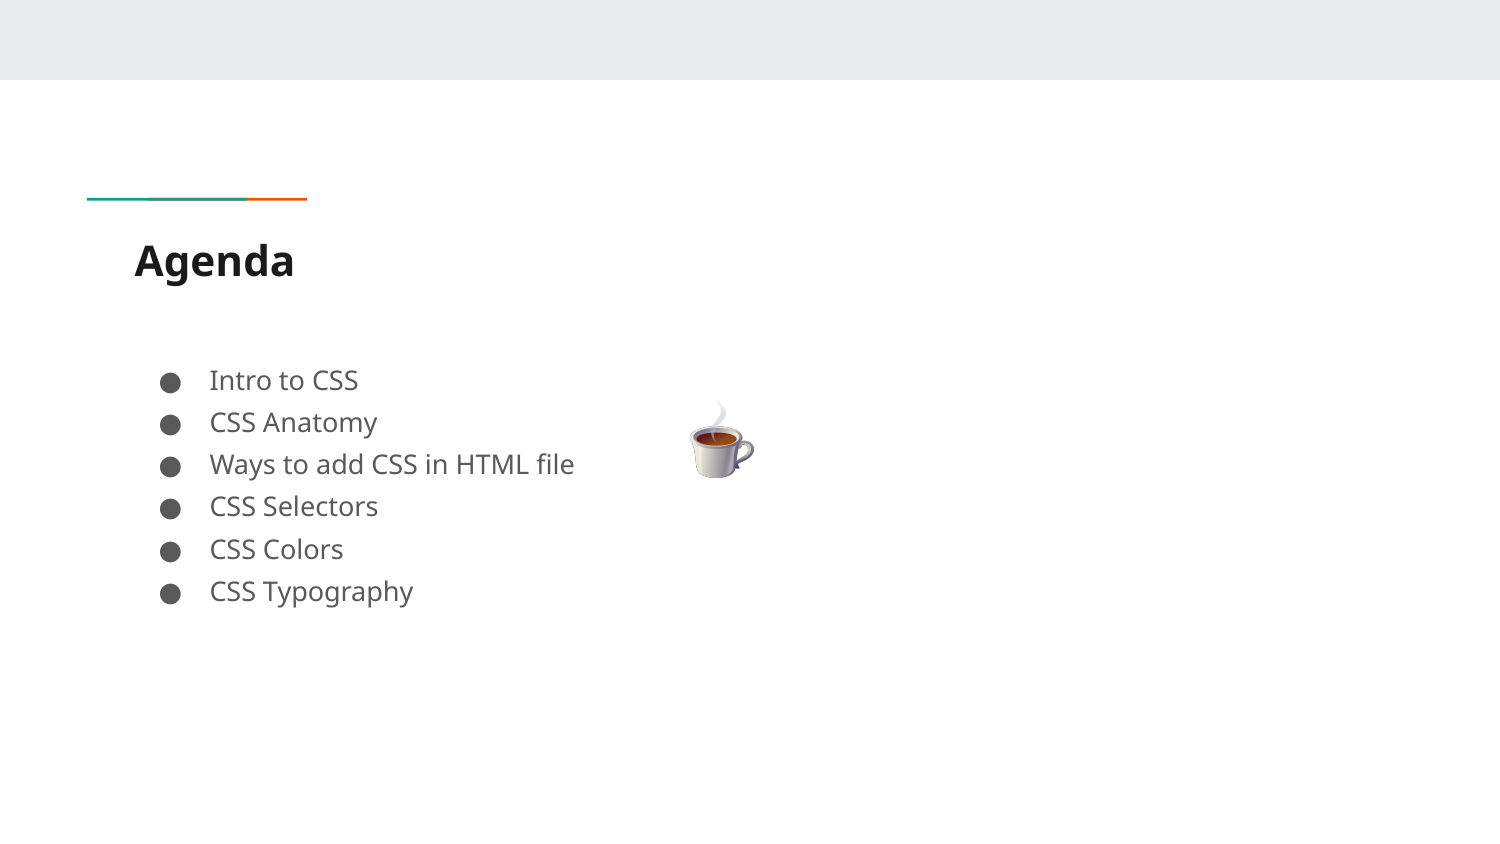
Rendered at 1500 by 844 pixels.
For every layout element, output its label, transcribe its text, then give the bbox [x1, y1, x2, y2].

list Intro to CSS CSS Anatomy Ways to add CSS in HTML file CSS Selectors CSS Colors CSS Typography [119, 341, 1381, 712]
title Agenda [119, 216, 1381, 305]
picture [685, 394, 757, 484]
